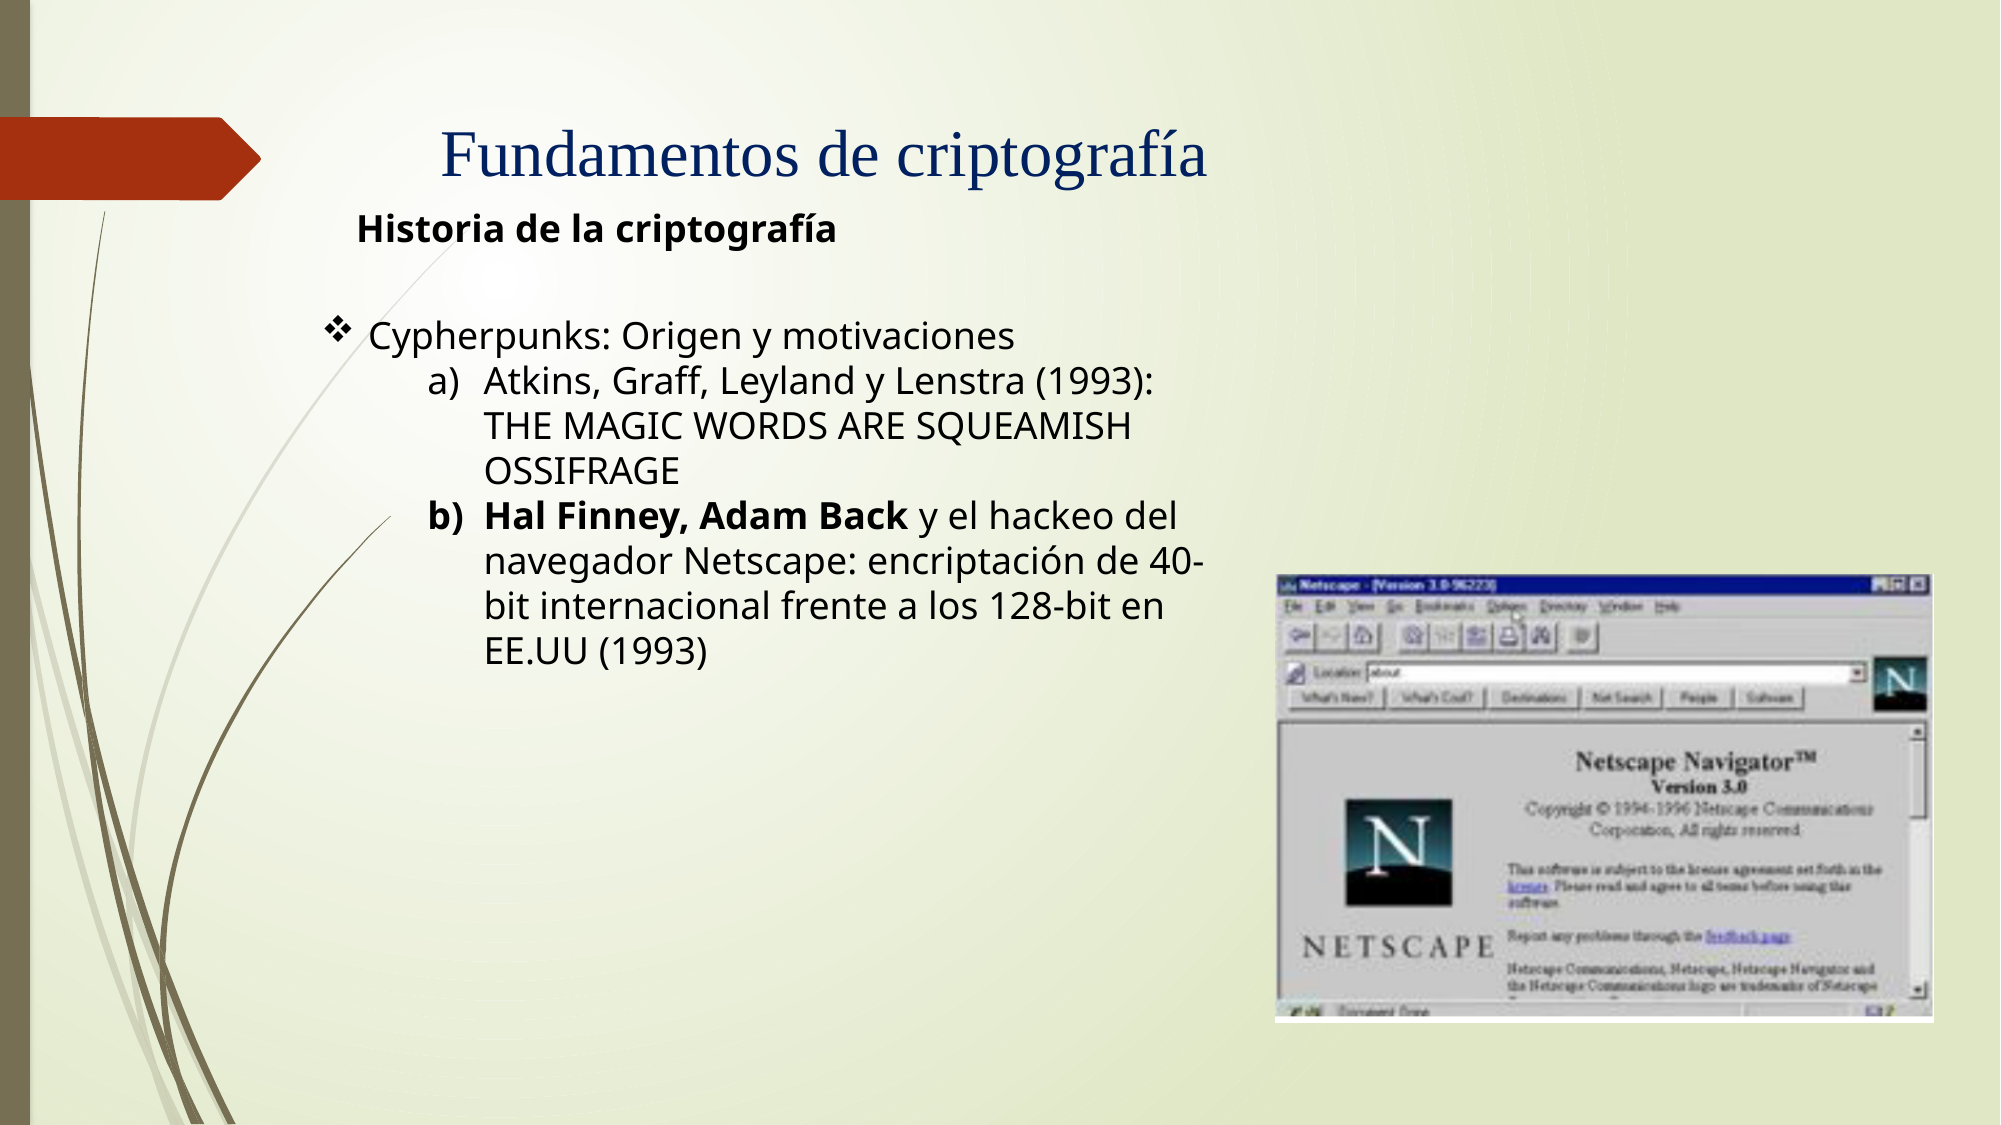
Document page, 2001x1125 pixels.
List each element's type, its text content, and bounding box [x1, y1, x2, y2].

title Fundamentos de criptografía [425, 102, 1888, 172]
text_box Historia de la criptografía [341, 198, 1342, 258]
picture [1275, 574, 1934, 1023]
text_box Cypherpunks: Origen y motivaciones Atkins, Graff, Leyland y Lenstra (1993): THE MAGIC WORDS ARE SQUEAMISH OSSIFRAGE Hal Finney, Adam Back y el hackeo del navegador Netscape: encriptación de 40-bit internacional frente a los 128-bit en EE.UU (1993) [306, 304, 1241, 679]
